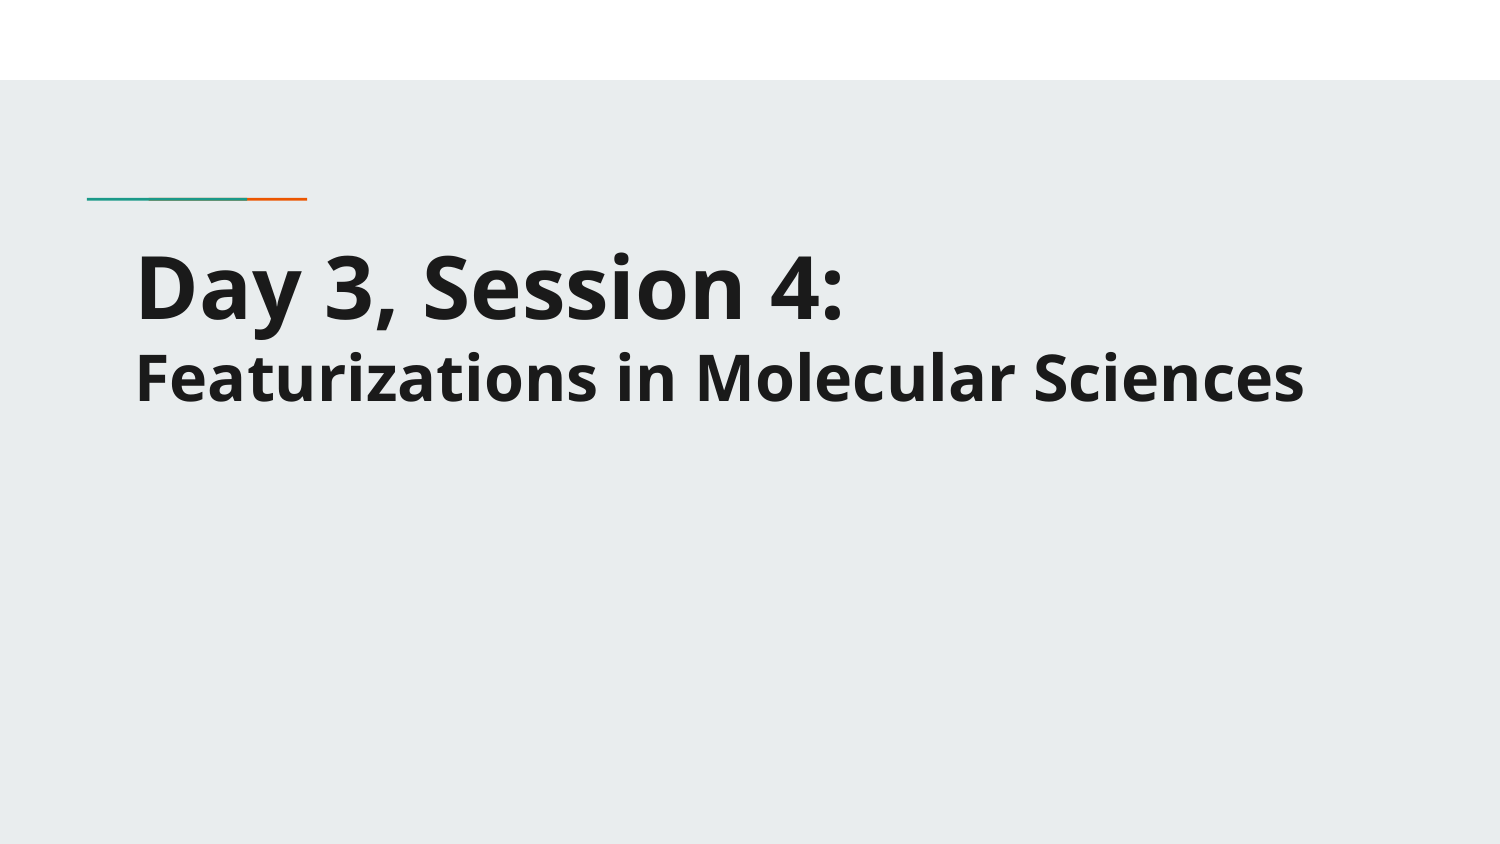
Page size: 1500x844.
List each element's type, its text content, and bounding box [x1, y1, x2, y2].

title Day 3, Session 4: Featurizations in Molecular Sciences [119, 216, 1381, 490]
